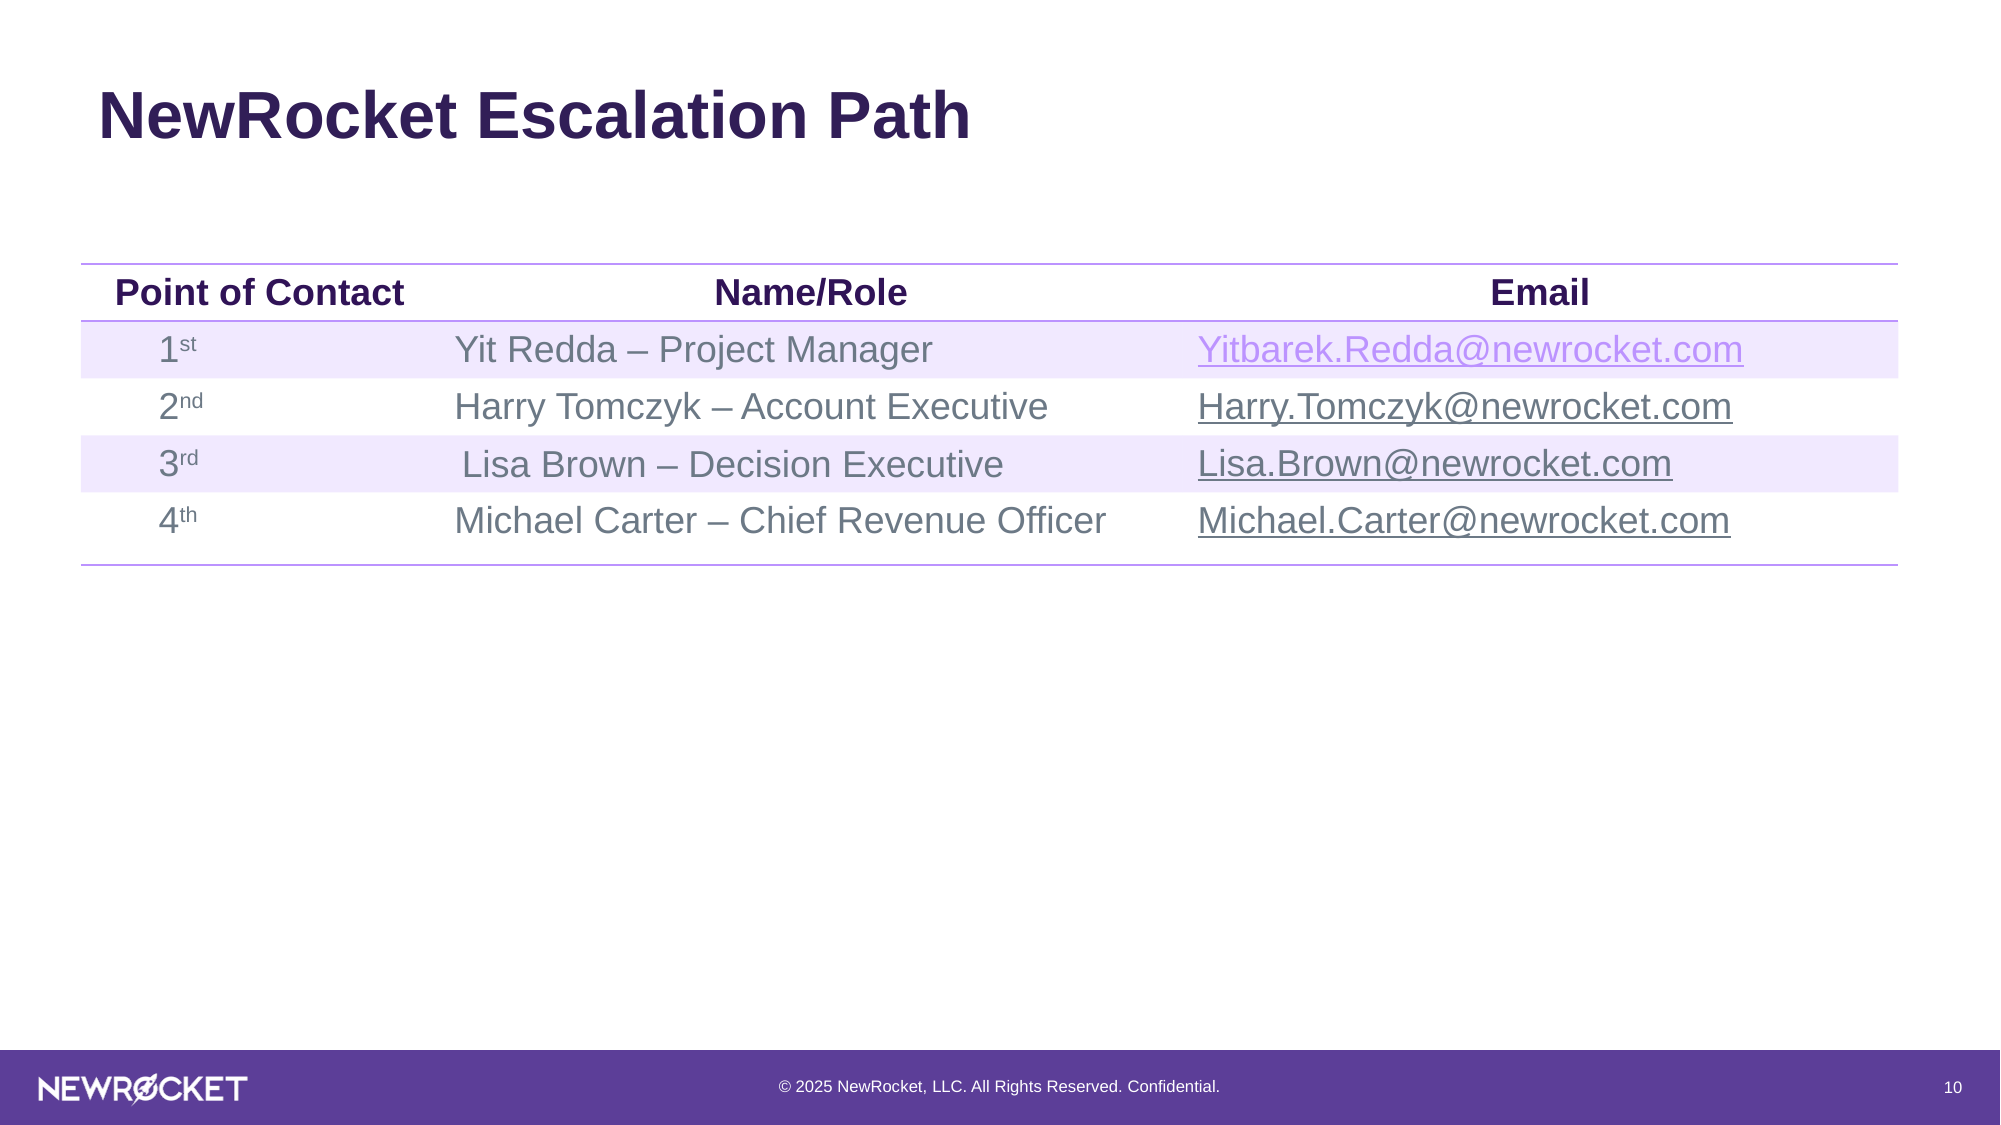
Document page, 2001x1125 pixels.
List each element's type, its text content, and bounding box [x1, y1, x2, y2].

title NewRocket Escalation Path [98, 48, 1899, 175]
table_cell 1st [81, 322, 439, 378]
table_cell Lisa.Brown@newrocket.com [1183, 435, 1898, 492]
table_cell Michael.Carter@newrocket.com [1183, 492, 1898, 564]
table_cell 2nd [81, 378, 439, 435]
table_cell Harry.Tomczyk@newrocket.com [1183, 378, 1898, 435]
table_cell Michael Carter – Chief Revenue Officer [439, 492, 1183, 564]
table_cell Harry Tomczyk – Account Executive [439, 378, 1183, 435]
table_cell 3rd [81, 435, 439, 492]
table_cell Yit Redda – Project Manager [439, 322, 1183, 378]
table_header Email [1183, 265, 1898, 320]
table_header Point of Contact [81, 265, 439, 320]
table_header Name/Role [439, 265, 1183, 320]
table_cell 4th [81, 492, 439, 564]
table_cell Lisa Brown – Decision Executive [439, 435, 1183, 492]
picture [14, 1052, 272, 1125]
table_cell Yitbarek.Redda@newrocket.com [1183, 322, 1898, 378]
